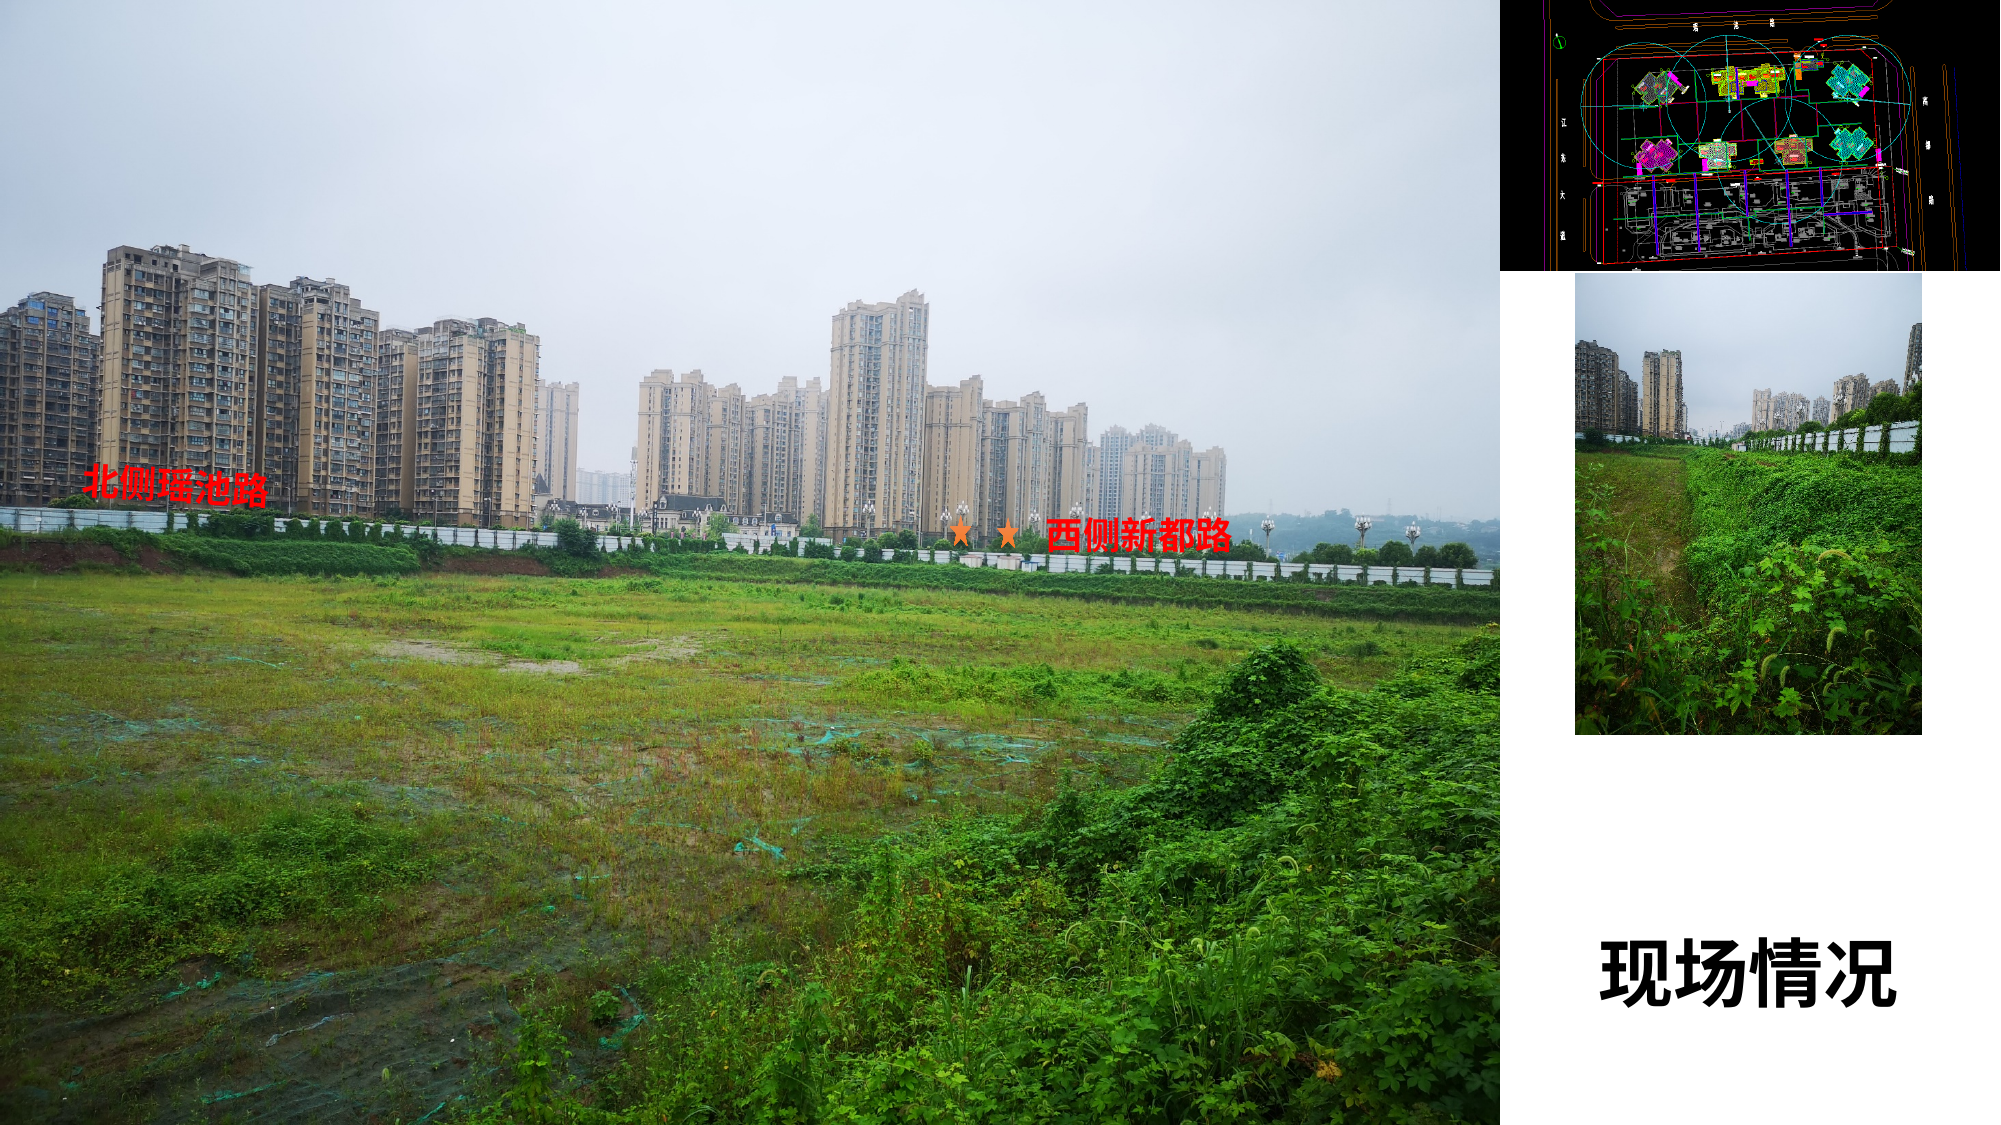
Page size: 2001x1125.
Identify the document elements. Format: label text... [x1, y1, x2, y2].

picture [1575, 273, 1922, 735]
text_box 现场情况 [1583, 918, 1920, 1024]
picture [0, 0, 2000, 1125]
